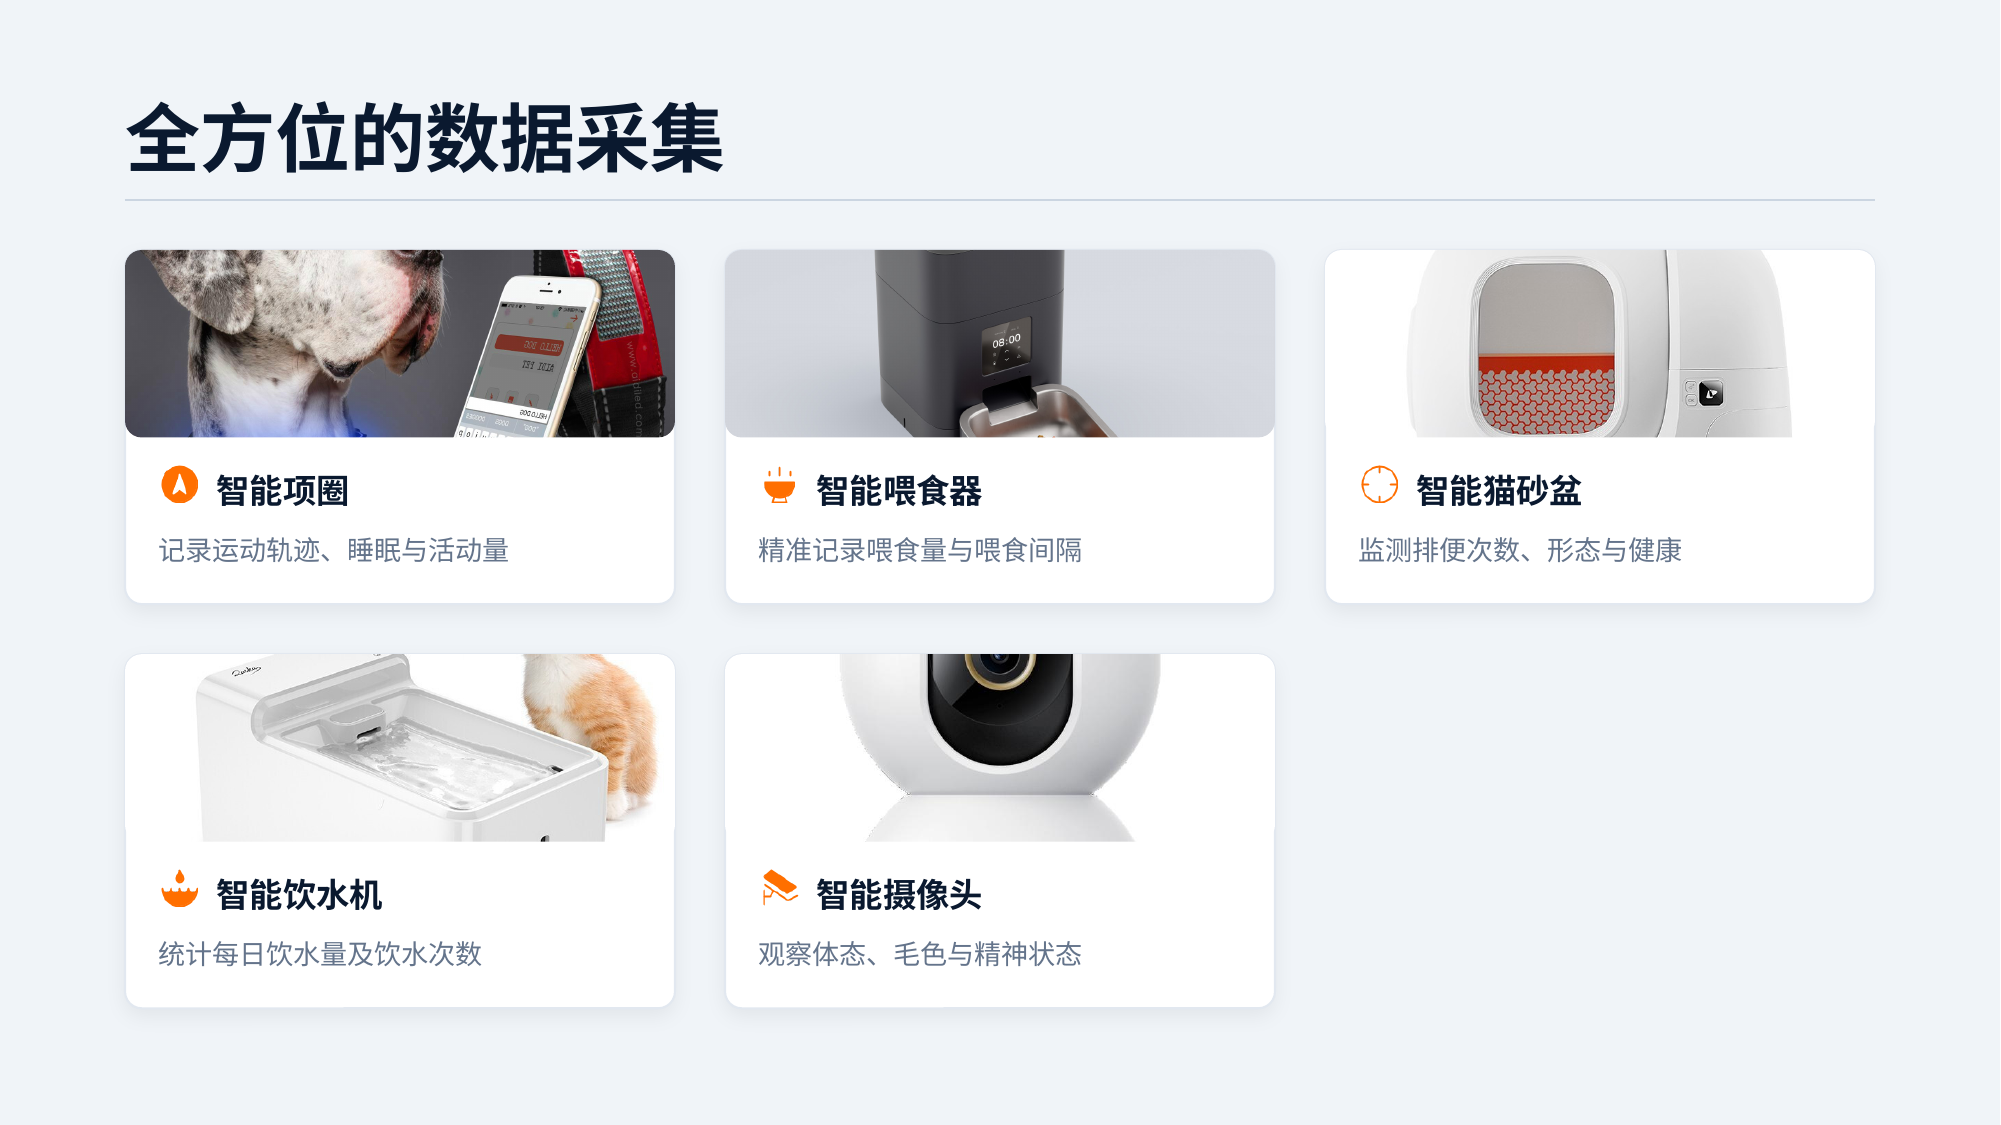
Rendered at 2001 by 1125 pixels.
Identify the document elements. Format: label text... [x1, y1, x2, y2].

text_box [125, 445, 676, 605]
picture [158, 462, 201, 505]
text_box [725, 848, 1276, 1009]
picture [158, 866, 201, 909]
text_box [124, 198, 1876, 202]
text_box [1325, 445, 1876, 605]
picture [724, 653, 1276, 842]
text_box 智能猫砂盆 [1416, 462, 1792, 509]
text_box 监测排便次数、形态与健康 [1358, 524, 1842, 567]
text_box 统计每日饮水量及饮水次数 [158, 929, 642, 971]
text_box 观察体态、毛色与精神状态 [758, 929, 1242, 971]
picture [124, 249, 676, 438]
picture [758, 866, 801, 909]
text_box 记录运动轨迹、睡眠与活动量 [158, 524, 642, 567]
text_box 智能饮水机 [216, 866, 592, 913]
text_box [725, 445, 1276, 605]
text_box 智能项圈 [216, 462, 592, 509]
text_box 智能喂食器 [816, 462, 1192, 509]
picture [124, 653, 676, 842]
picture [758, 462, 801, 505]
text_box 精准记录喂食量与喂食间隔 [758, 524, 1242, 567]
text_box 智能摄像头 [816, 866, 1192, 913]
picture [1358, 462, 1401, 505]
picture [1324, 249, 1876, 438]
text_box 全方位的数据采集 [125, 83, 1375, 167]
text_box [125, 848, 676, 1009]
picture [724, 249, 1276, 438]
